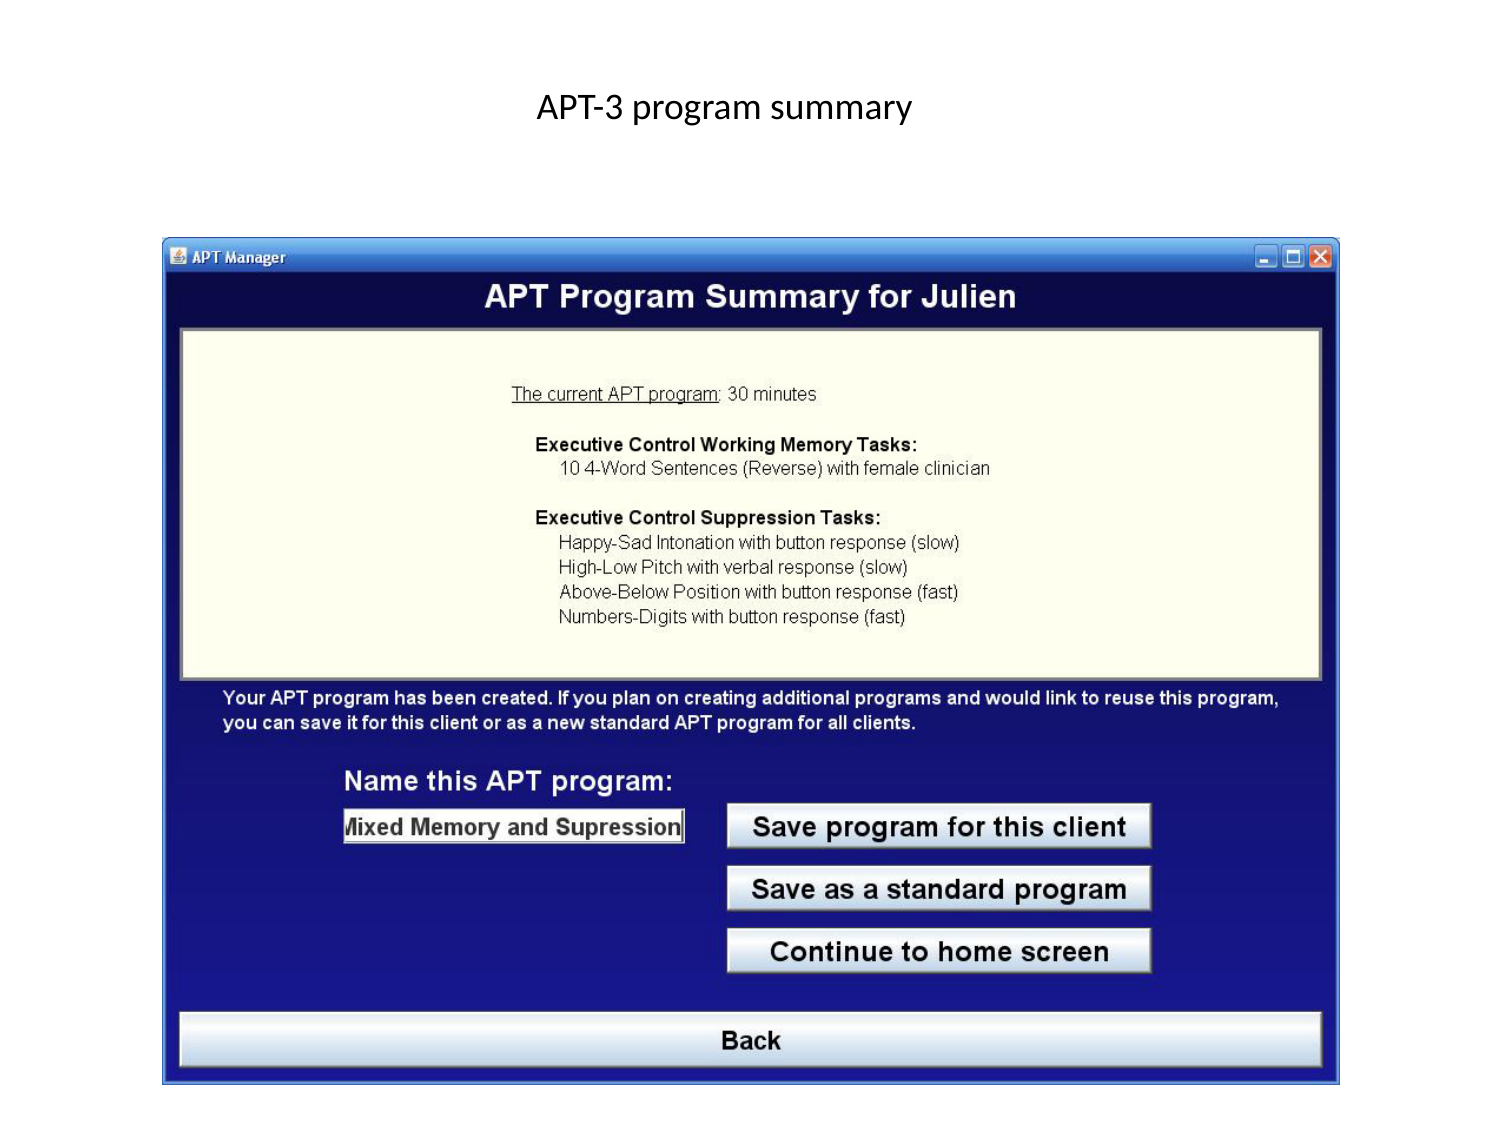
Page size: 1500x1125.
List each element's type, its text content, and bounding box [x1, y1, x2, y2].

picture [162, 237, 1340, 1085]
text_box APT-3 program summary [337, 74, 1113, 135]
